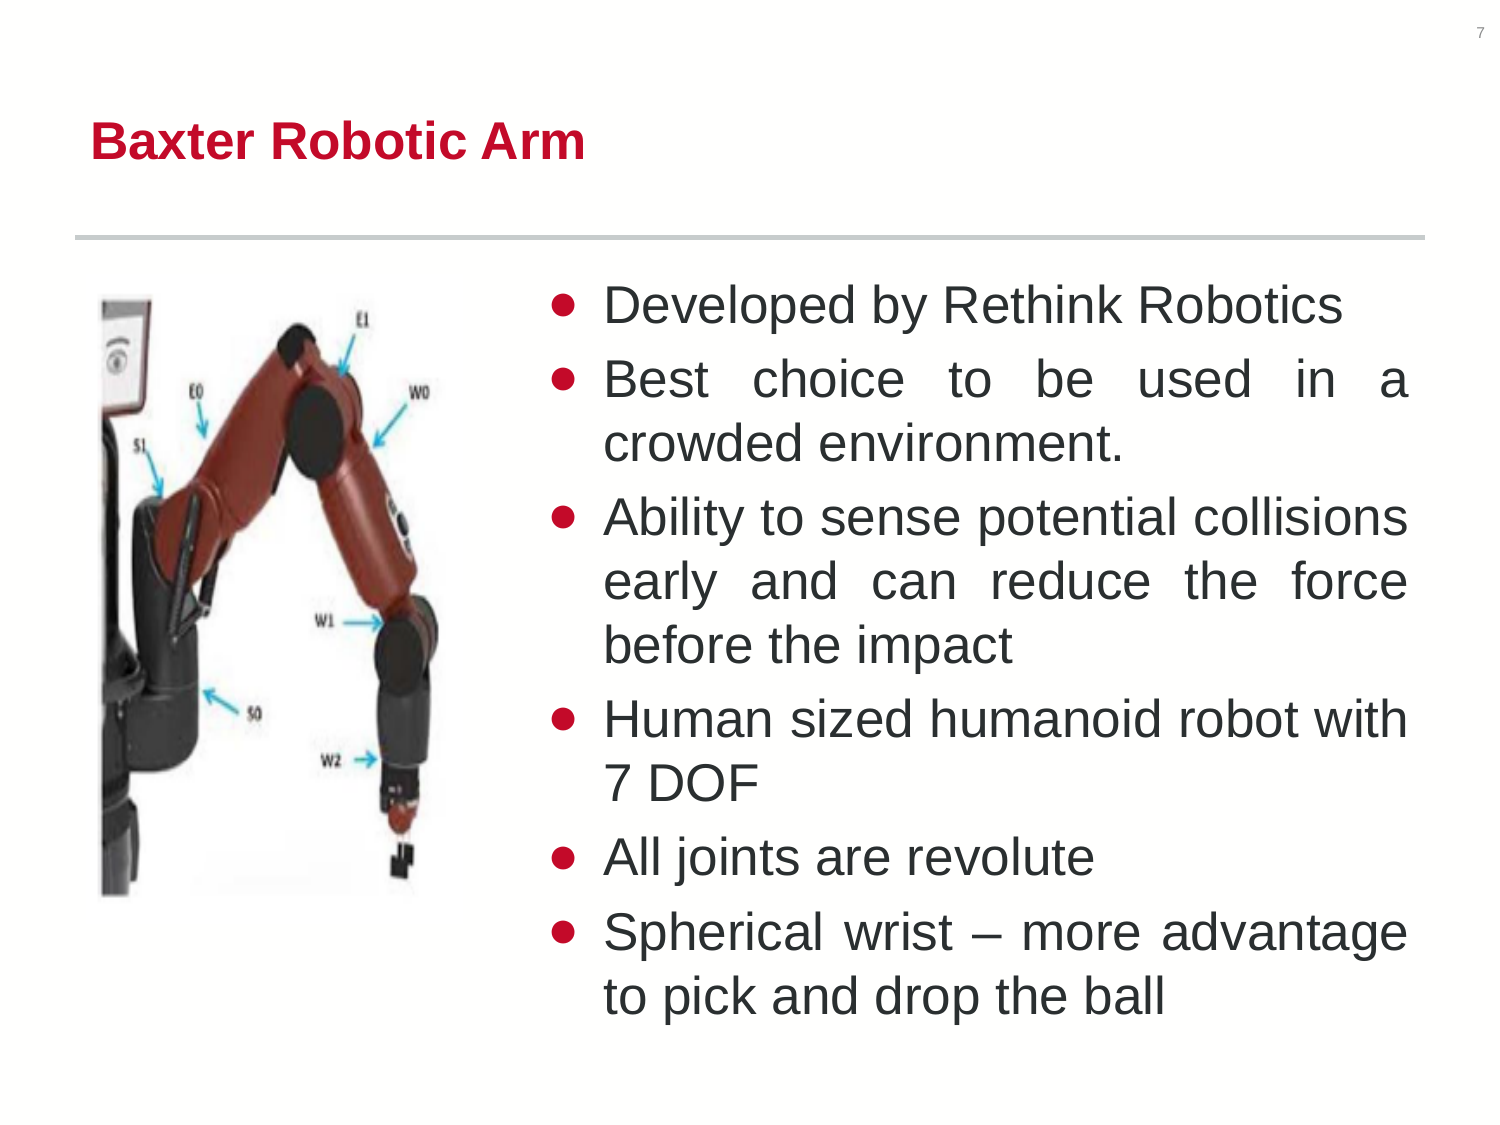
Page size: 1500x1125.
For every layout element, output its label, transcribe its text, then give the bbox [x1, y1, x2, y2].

slide_number 7 [1149, 2, 1500, 63]
title Baxter Robotic Arm [75, 45, 1425, 233]
list Developed by Rethink Robotics Best choice to be used in a crowded environment. Ability to sense potential collisions early and can reduce the force before the impact Human sized humanoid robot with 7 DOF All joints are revolute Spherical wrist – more advantage to pick and drop the ball [513, 262, 1425, 1005]
picture [86, 274, 463, 924]
